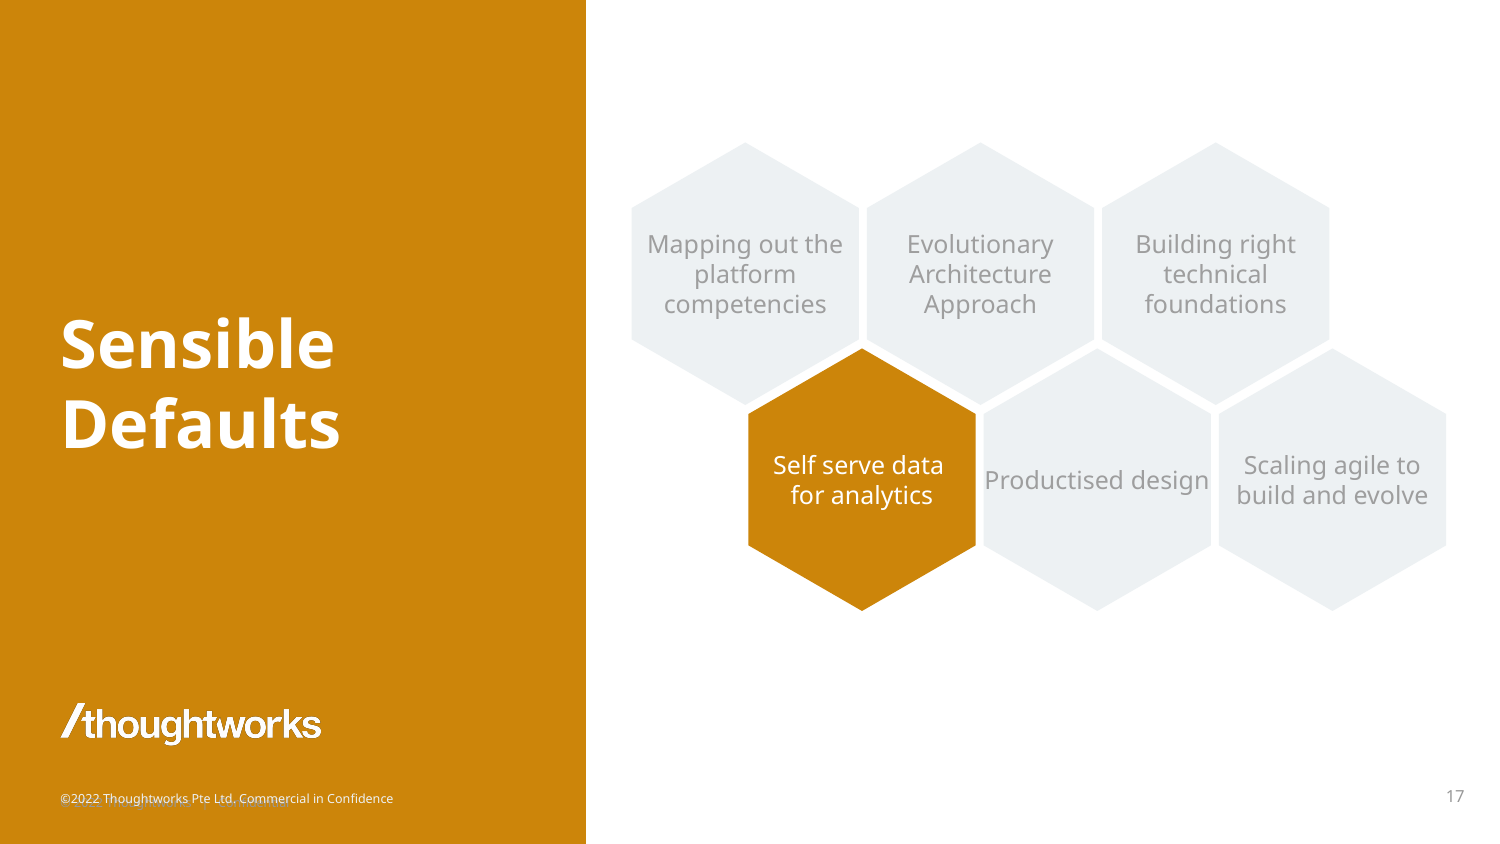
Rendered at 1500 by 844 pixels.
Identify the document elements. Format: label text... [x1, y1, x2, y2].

text_box Scaling agile to build and evolve [1218, 348, 1447, 611]
text_box ©2022 Thoughtworks Pte Ltd. Commercial in Confidence [60, 782, 707, 812]
slide_number ‹#› [1389, 764, 1480, 830]
text_box [586, 0, 1500, 844]
text_box Evolutionary Architecture Approach [866, 142, 1095, 406]
title Sensible Defaults [60, 271, 667, 493]
text_box Productised design [983, 348, 1211, 611]
text_box Self serve data for analytics [748, 348, 976, 611]
picture [60, 703, 321, 746]
text_box Building right technical foundations [1102, 142, 1330, 406]
text_box Mapping out the platform competencies [631, 142, 859, 406]
